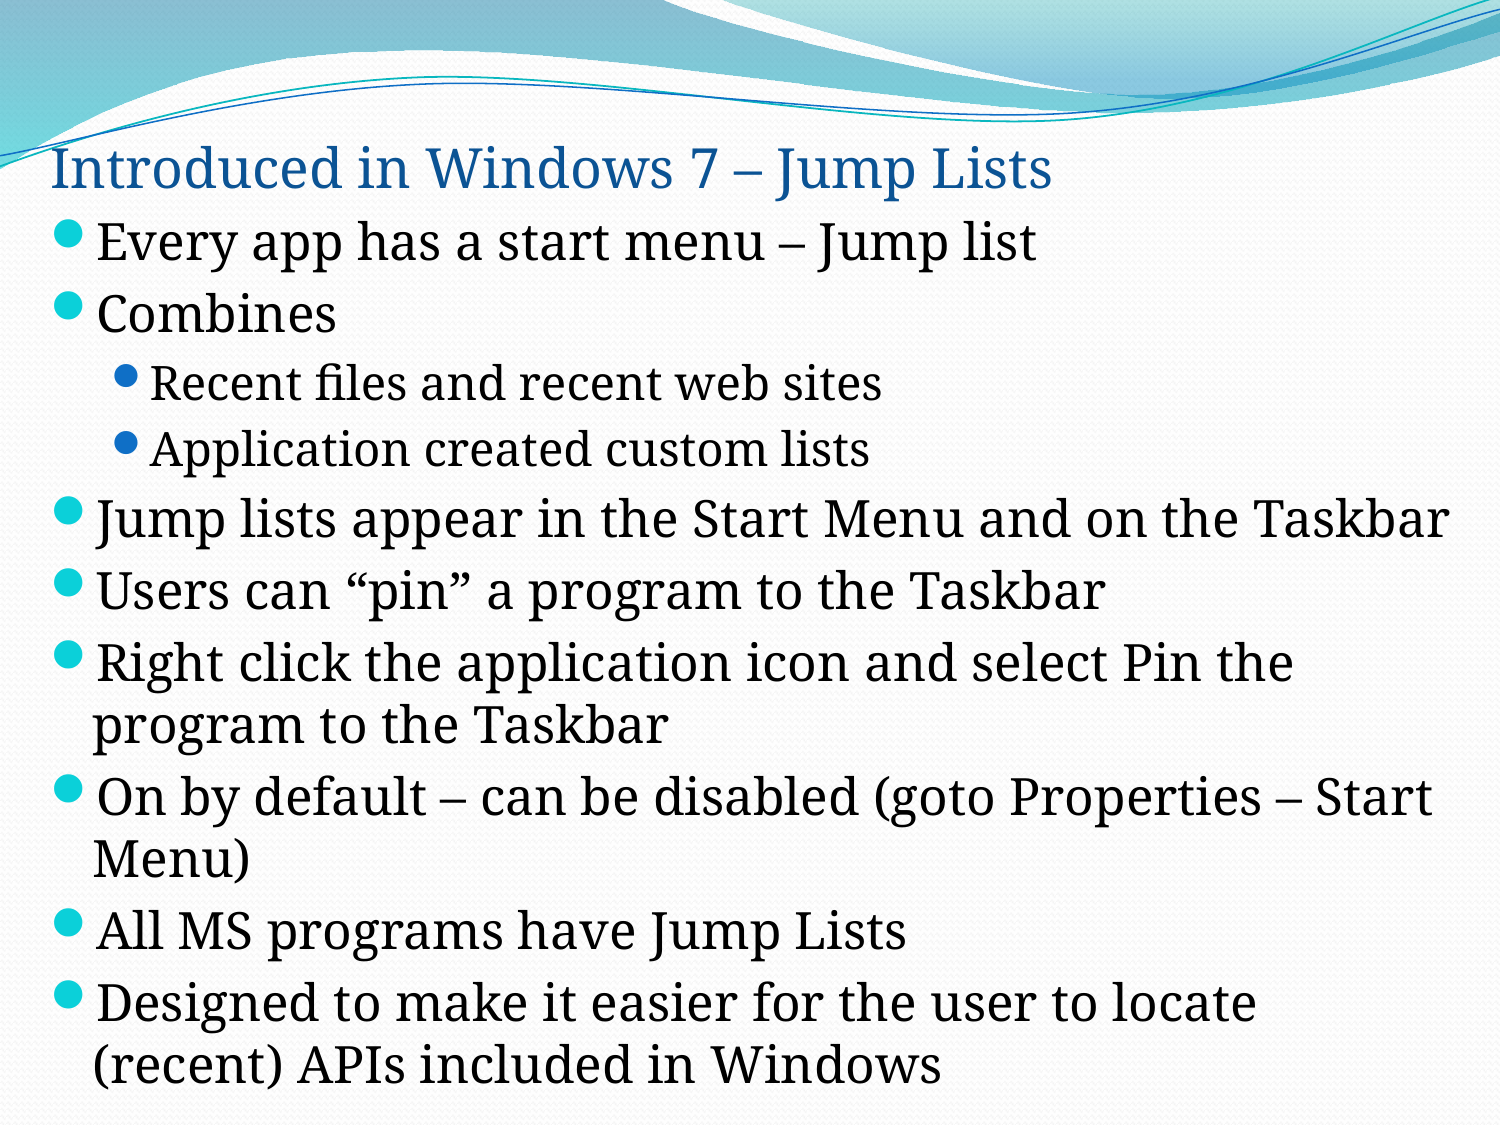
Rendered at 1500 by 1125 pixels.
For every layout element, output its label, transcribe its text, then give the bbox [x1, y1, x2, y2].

list Introduced in Windows 7 – Jump Lists Every app has a start menu – Jump list Combines Recent files and recent web sites Application created custom lists Jump lists appear in the Start Menu and on the Taskbar Users can “pin” a program to the Taskbar Right click the application icon and select Pin the program to the Taskbar On by default – can be disabled (goto Properties – Start Menu) All MS programs have Jump Lists Designed to make it easier for the user to locate (recent) APIs included in Windows [35, 125, 1477, 1125]
